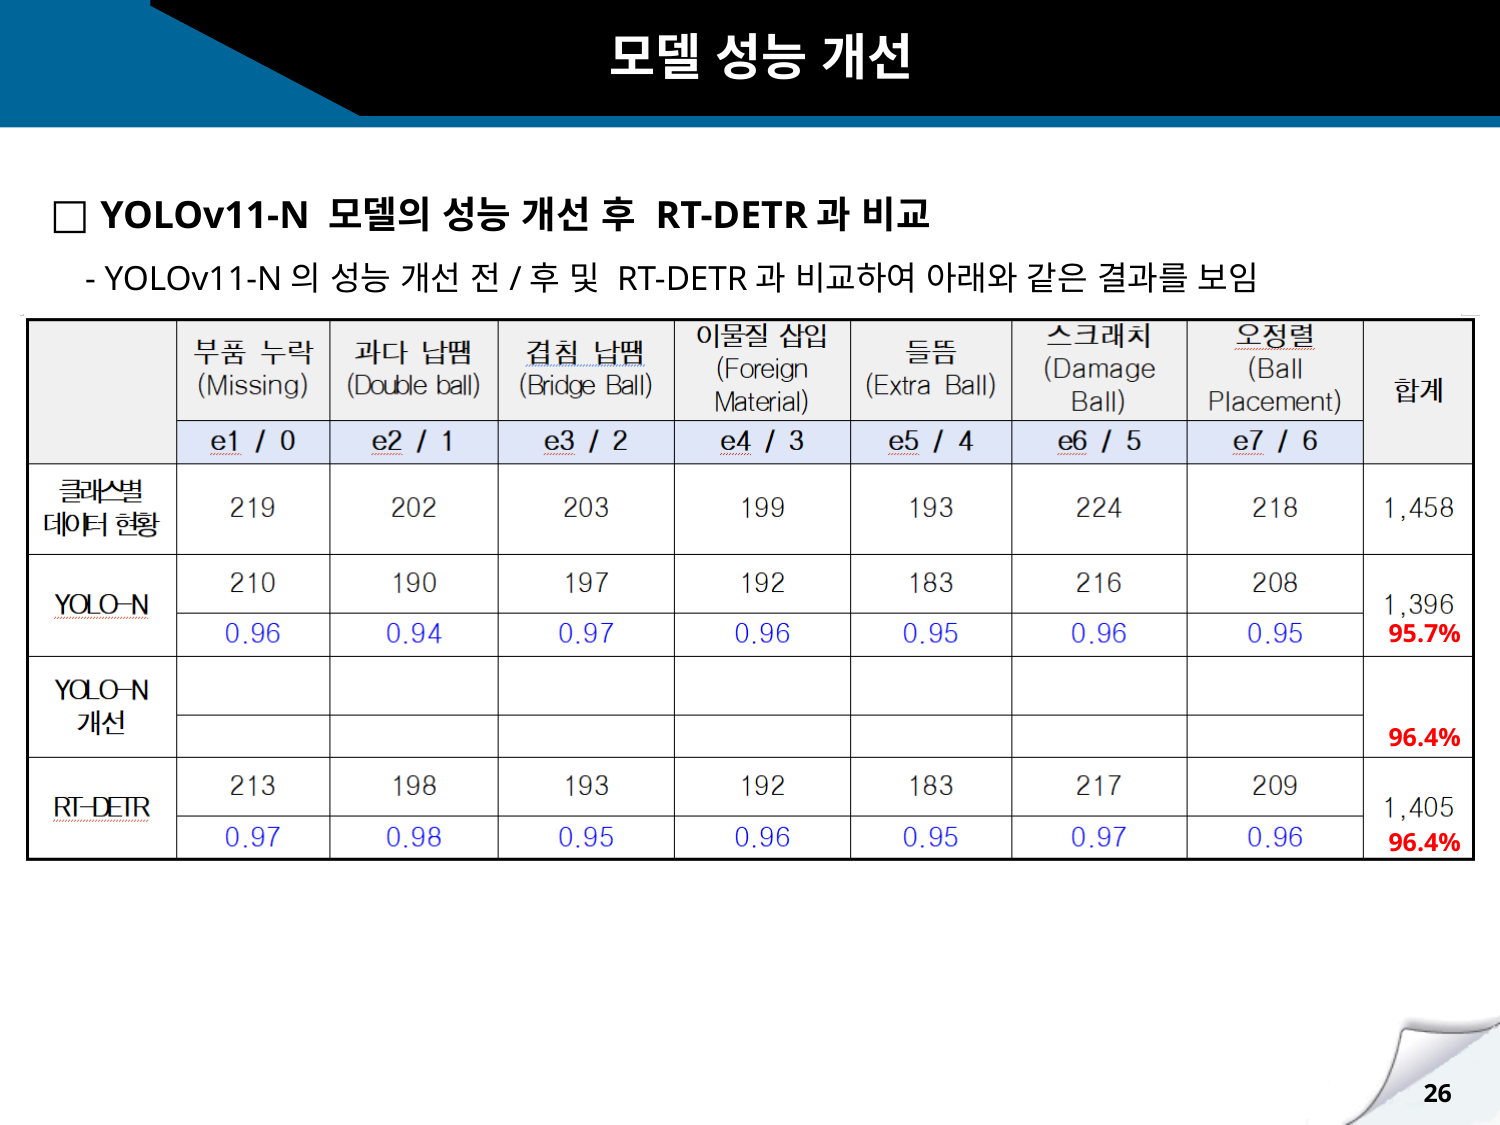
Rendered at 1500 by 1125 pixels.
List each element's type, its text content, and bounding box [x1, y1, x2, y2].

text_box 모델 성능 개선 [348, 18, 1176, 93]
picture [1306, 1009, 1500, 1125]
text_box □ YOLOv11-N 모델의 성능 개선 후 RT-DETR과 비교 - YOLOv11-N의 성능 개선 전/후 및 RT-DETR과 비교하여 아래와 같은 결과를 보임 [35, 154, 1489, 305]
picture [20, 314, 1480, 867]
